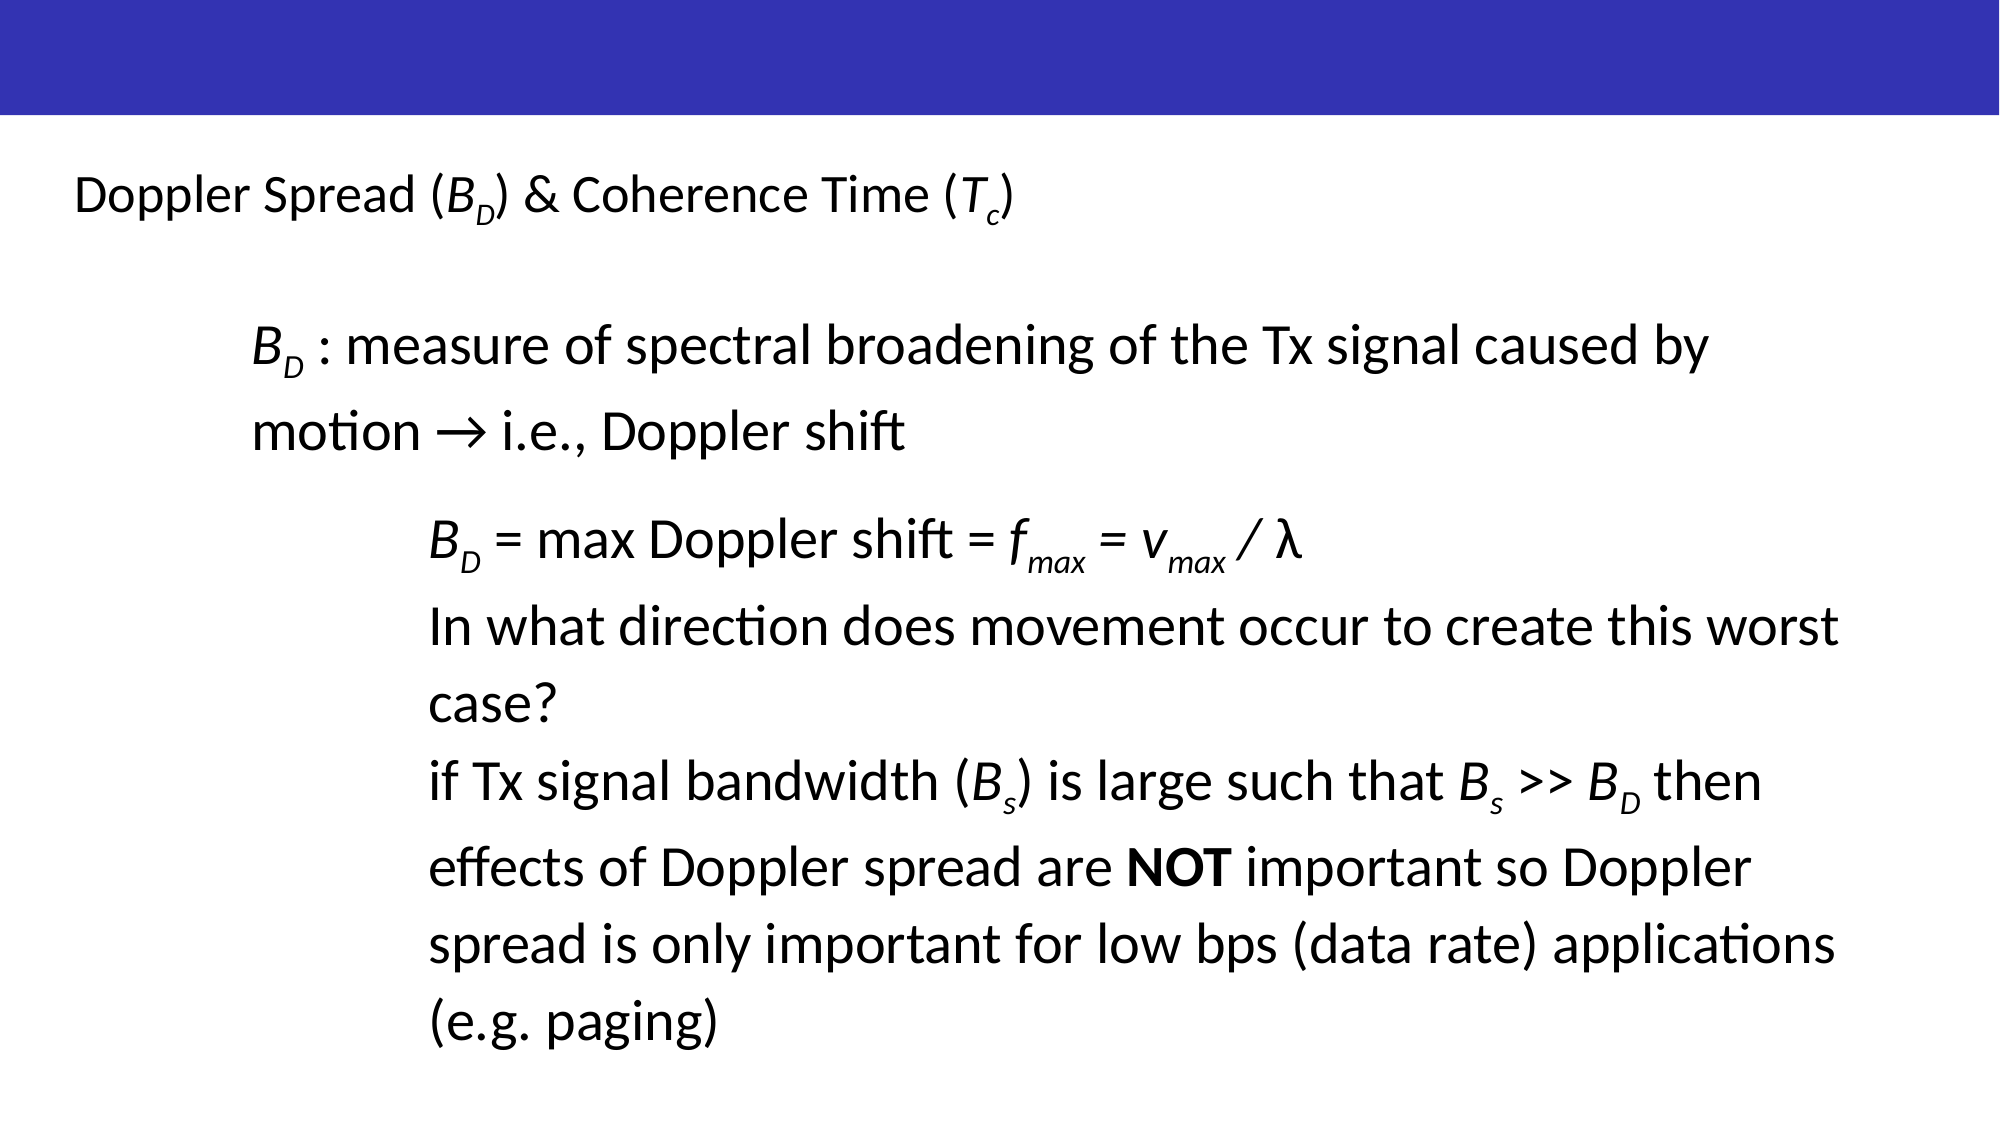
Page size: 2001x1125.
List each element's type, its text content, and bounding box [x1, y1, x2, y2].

list Doppler Spread (BD) & Coherence Time (Tc) BD : measure of spectral broadening of the Tx signal caused by motion → i.e., Doppler shift BD = max Doppler shift = fmax = vmax / λ In what direction does movement occur to create this worst case? if Tx signal bandwidth (Bs) is large such that Bs >> BD then effects of Doppler spread are NOT important so Doppler spread is only important for low bps (data rate) applications (e.g. paging) [74, 150, 1844, 1016]
